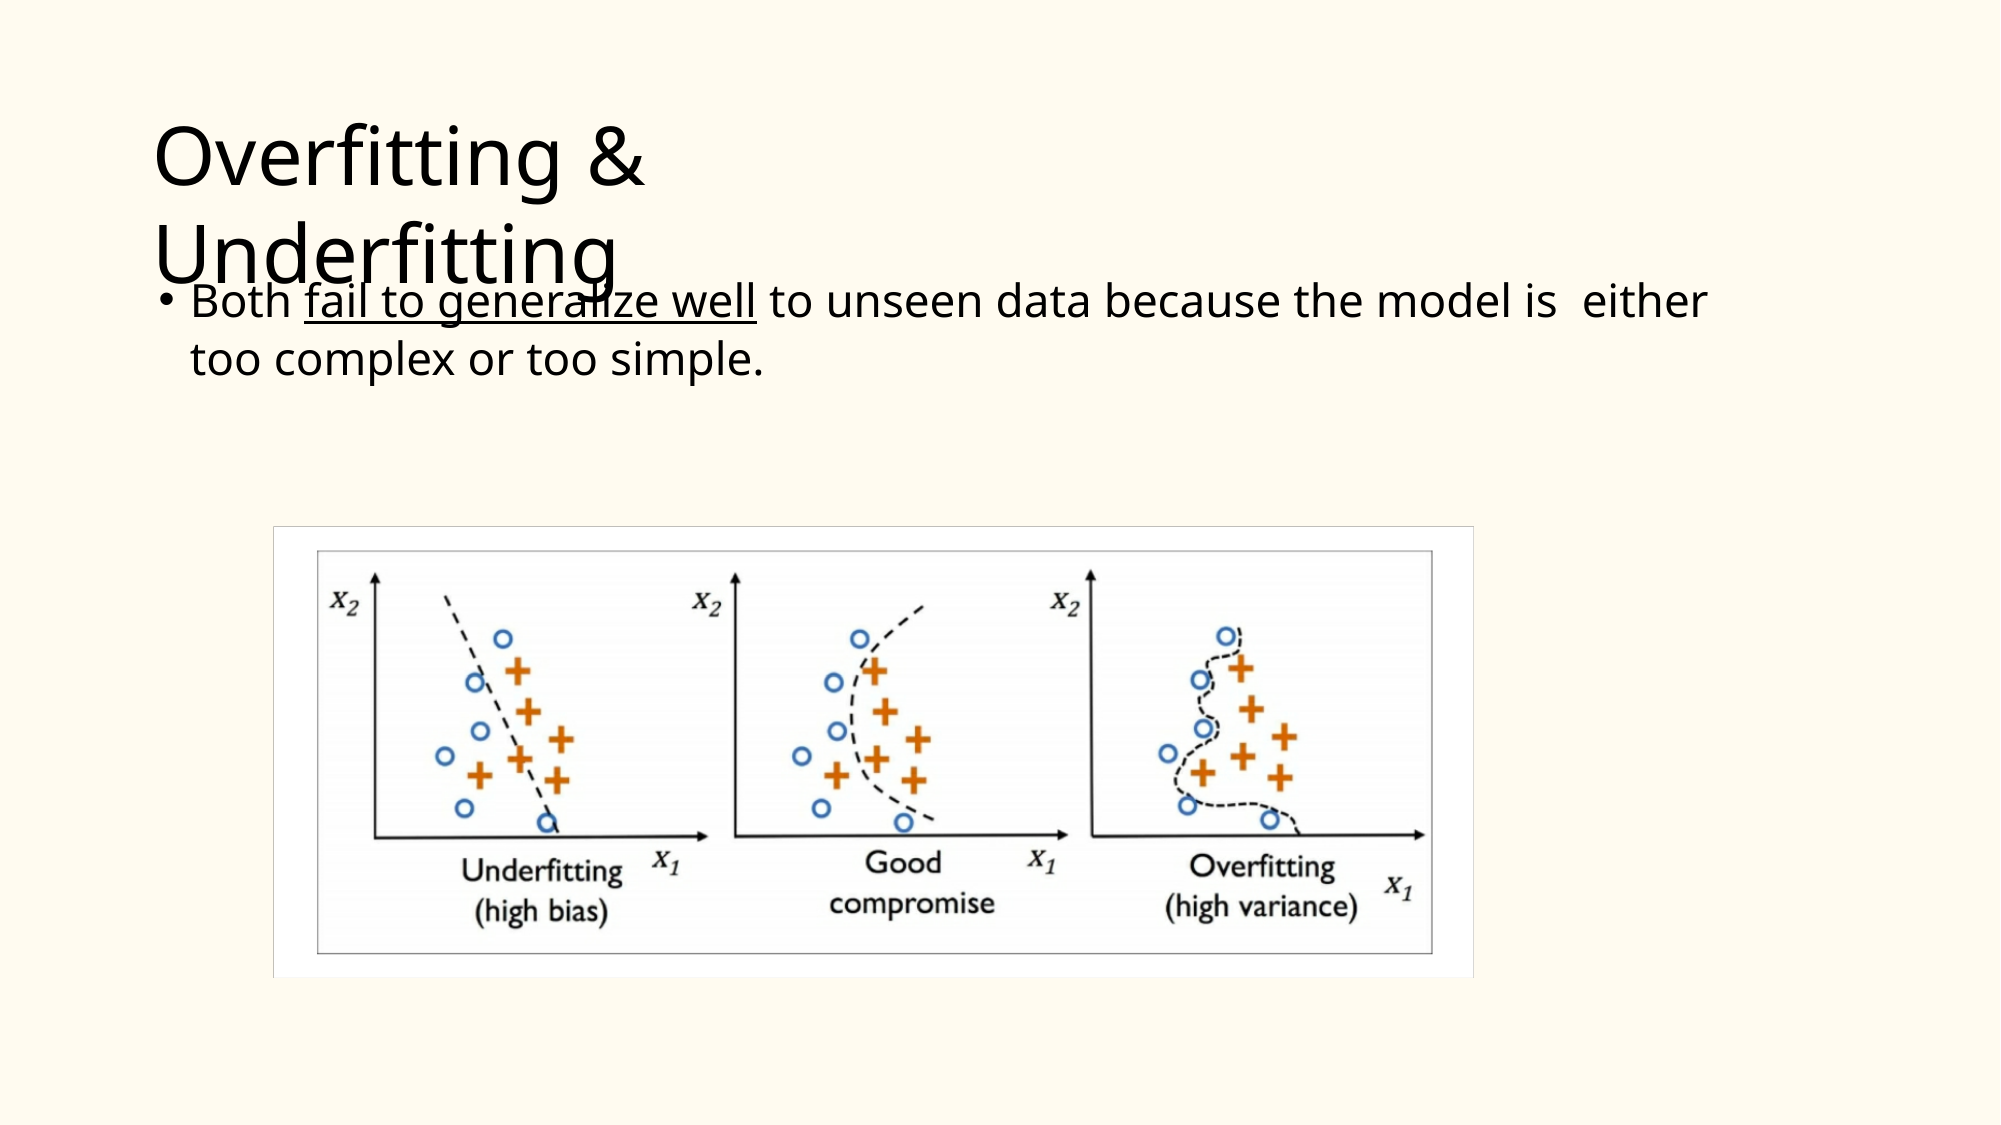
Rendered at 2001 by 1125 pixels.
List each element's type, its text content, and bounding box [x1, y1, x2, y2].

title Overfitting & Underfitting [150, 102, 1113, 257]
picture [273, 526, 1475, 978]
text_box Both fail to generalize well to unseen data because the model is either too complex or too simple. [150, 257, 1736, 385]
